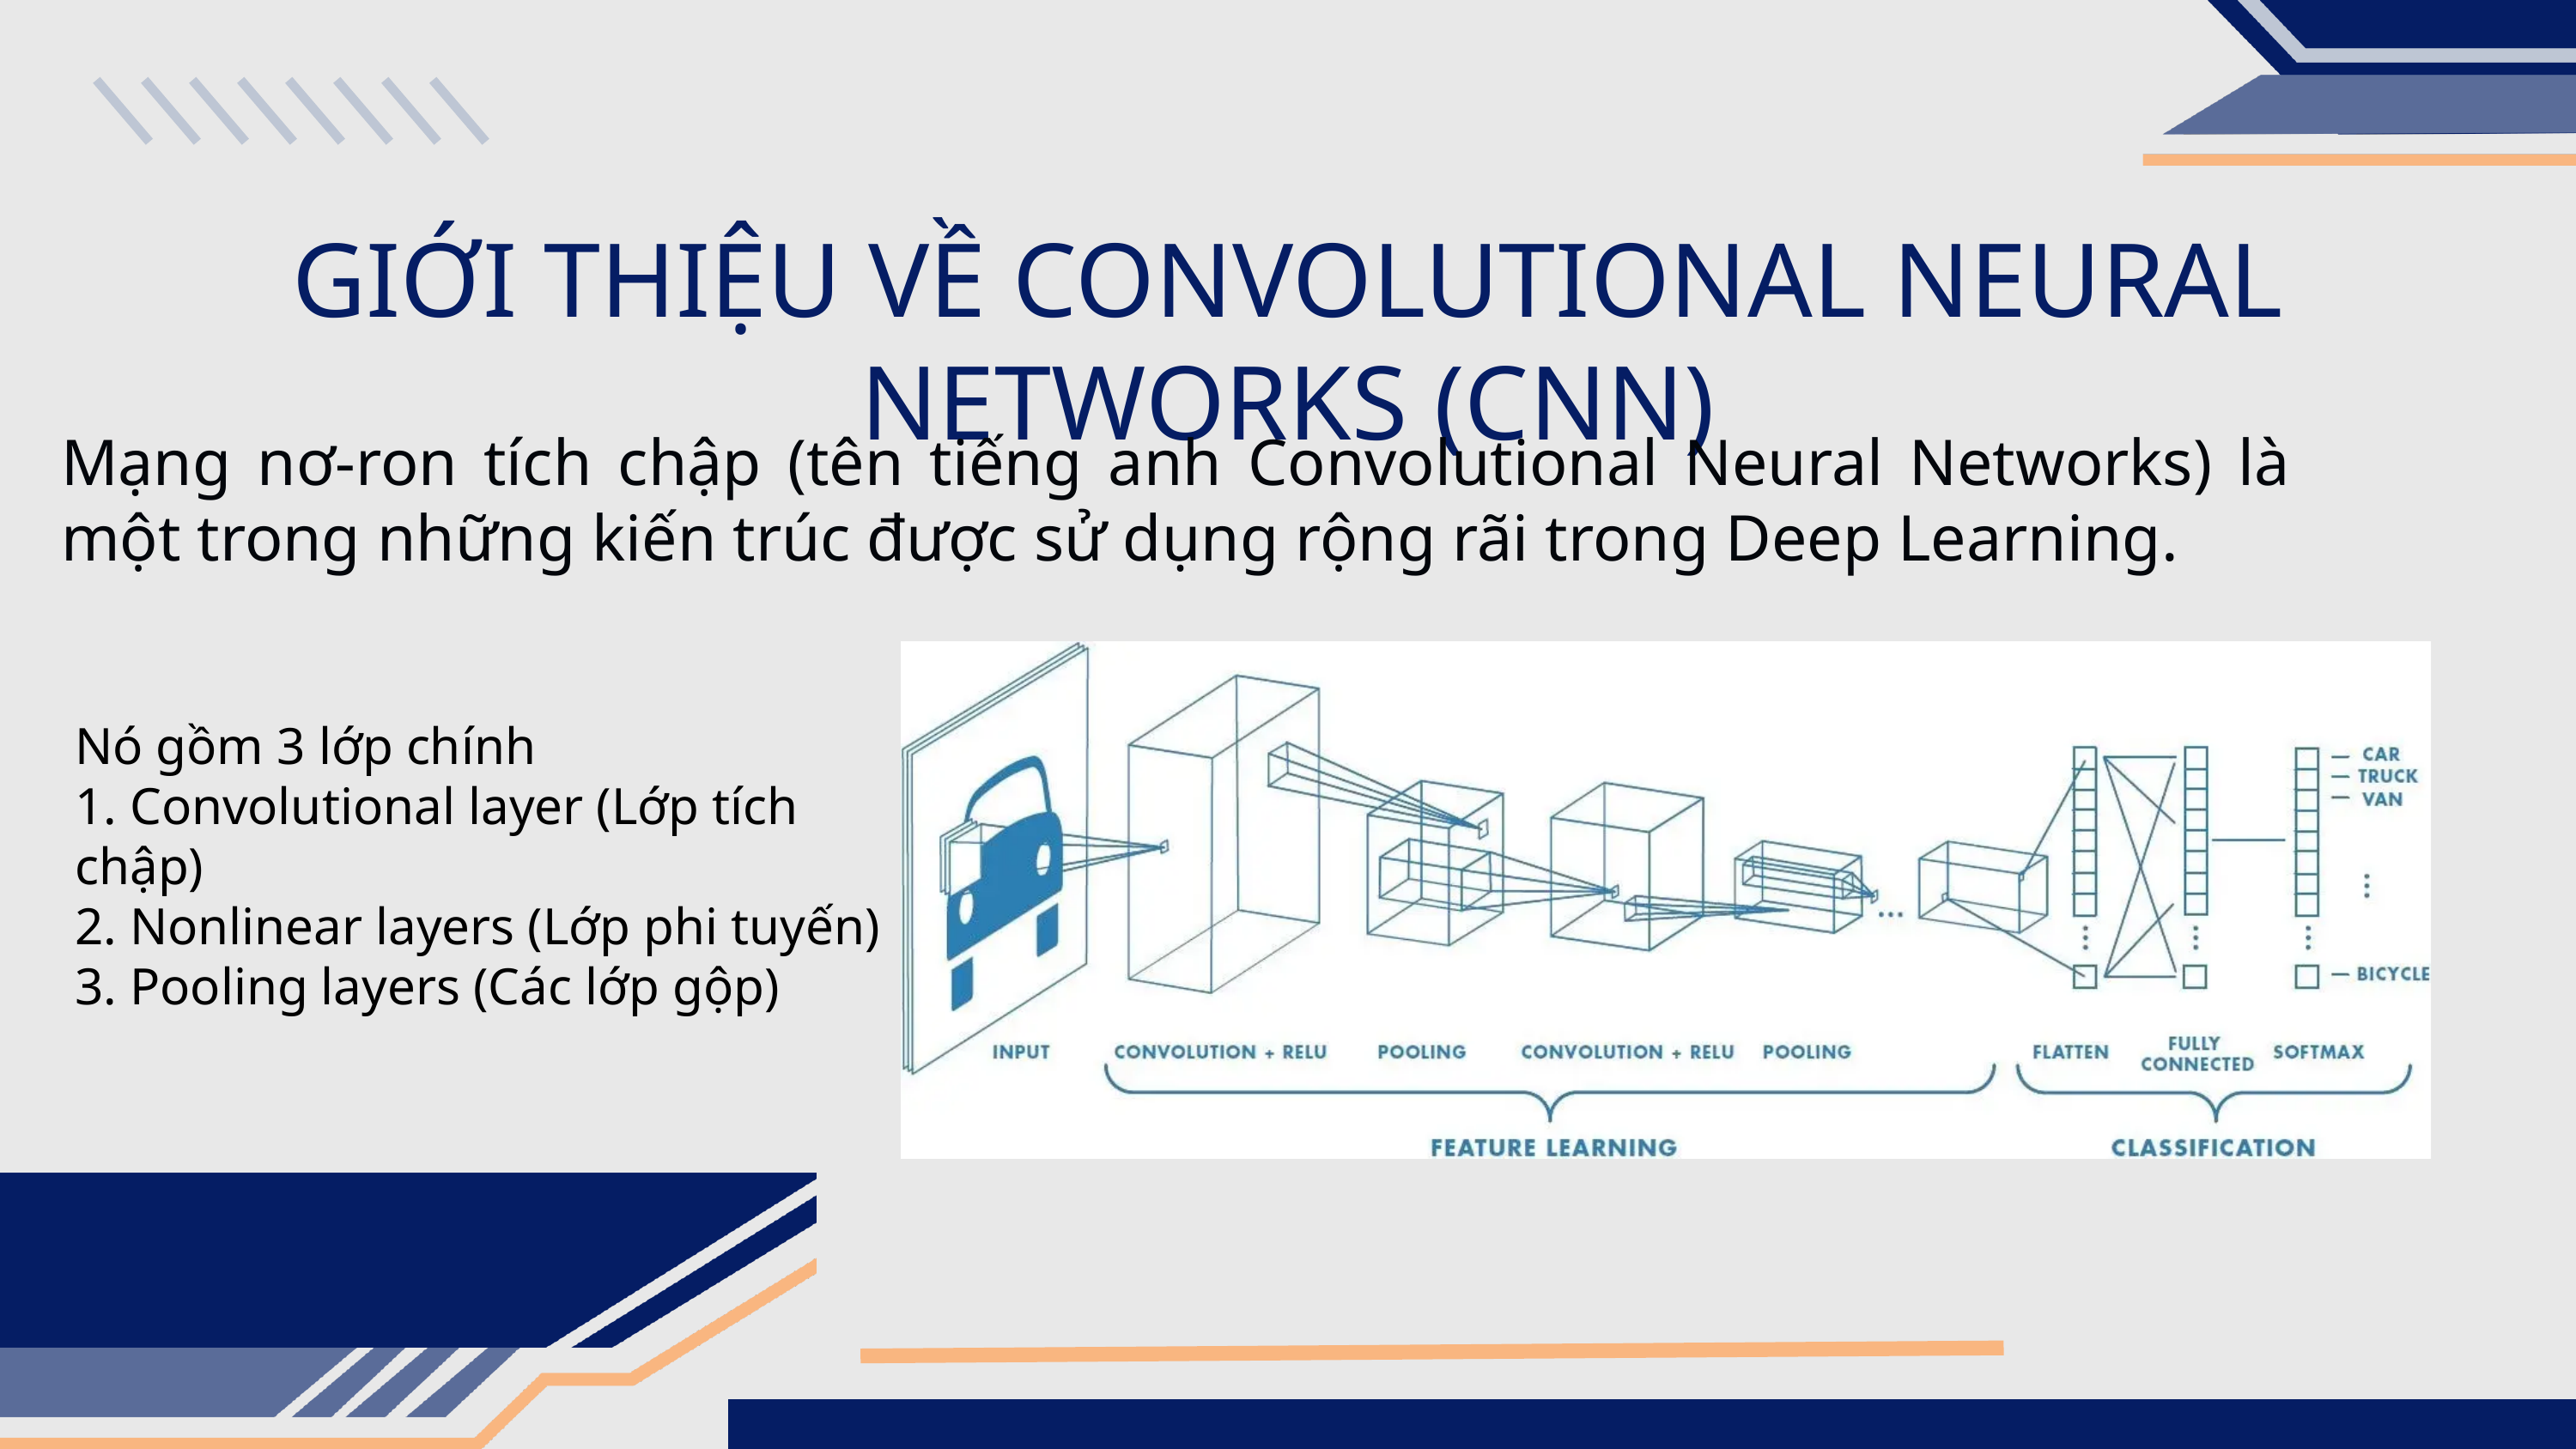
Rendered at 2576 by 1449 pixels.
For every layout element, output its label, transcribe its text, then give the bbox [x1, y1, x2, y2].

text_box GIỚI THIỆU VỀ CONVOLUTIONAL NEURAL NETWORKS (CNN) [36, 215, 2540, 583]
text_box [0, 1173, 817, 1449]
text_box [727, 1399, 2576, 1449]
text_box [2142, 0, 2576, 166]
text_box [901, 641, 2432, 1159]
text_box Nó gồm 3 lớp chính 1. Convolutional layer (Lớp tích chập) 2. Nonlinear layers (Lớp phi tuyến) 3. Pooling layers (Các lớp gộp) [75, 714, 933, 1016]
text_box Mạng nơ-ron tích chập (tên tiếng anh Convolutional Neural Networks) là một trong những kiến trúc được sử dụng rộng rãi trong Deep Learning. [61, 422, 2292, 732]
